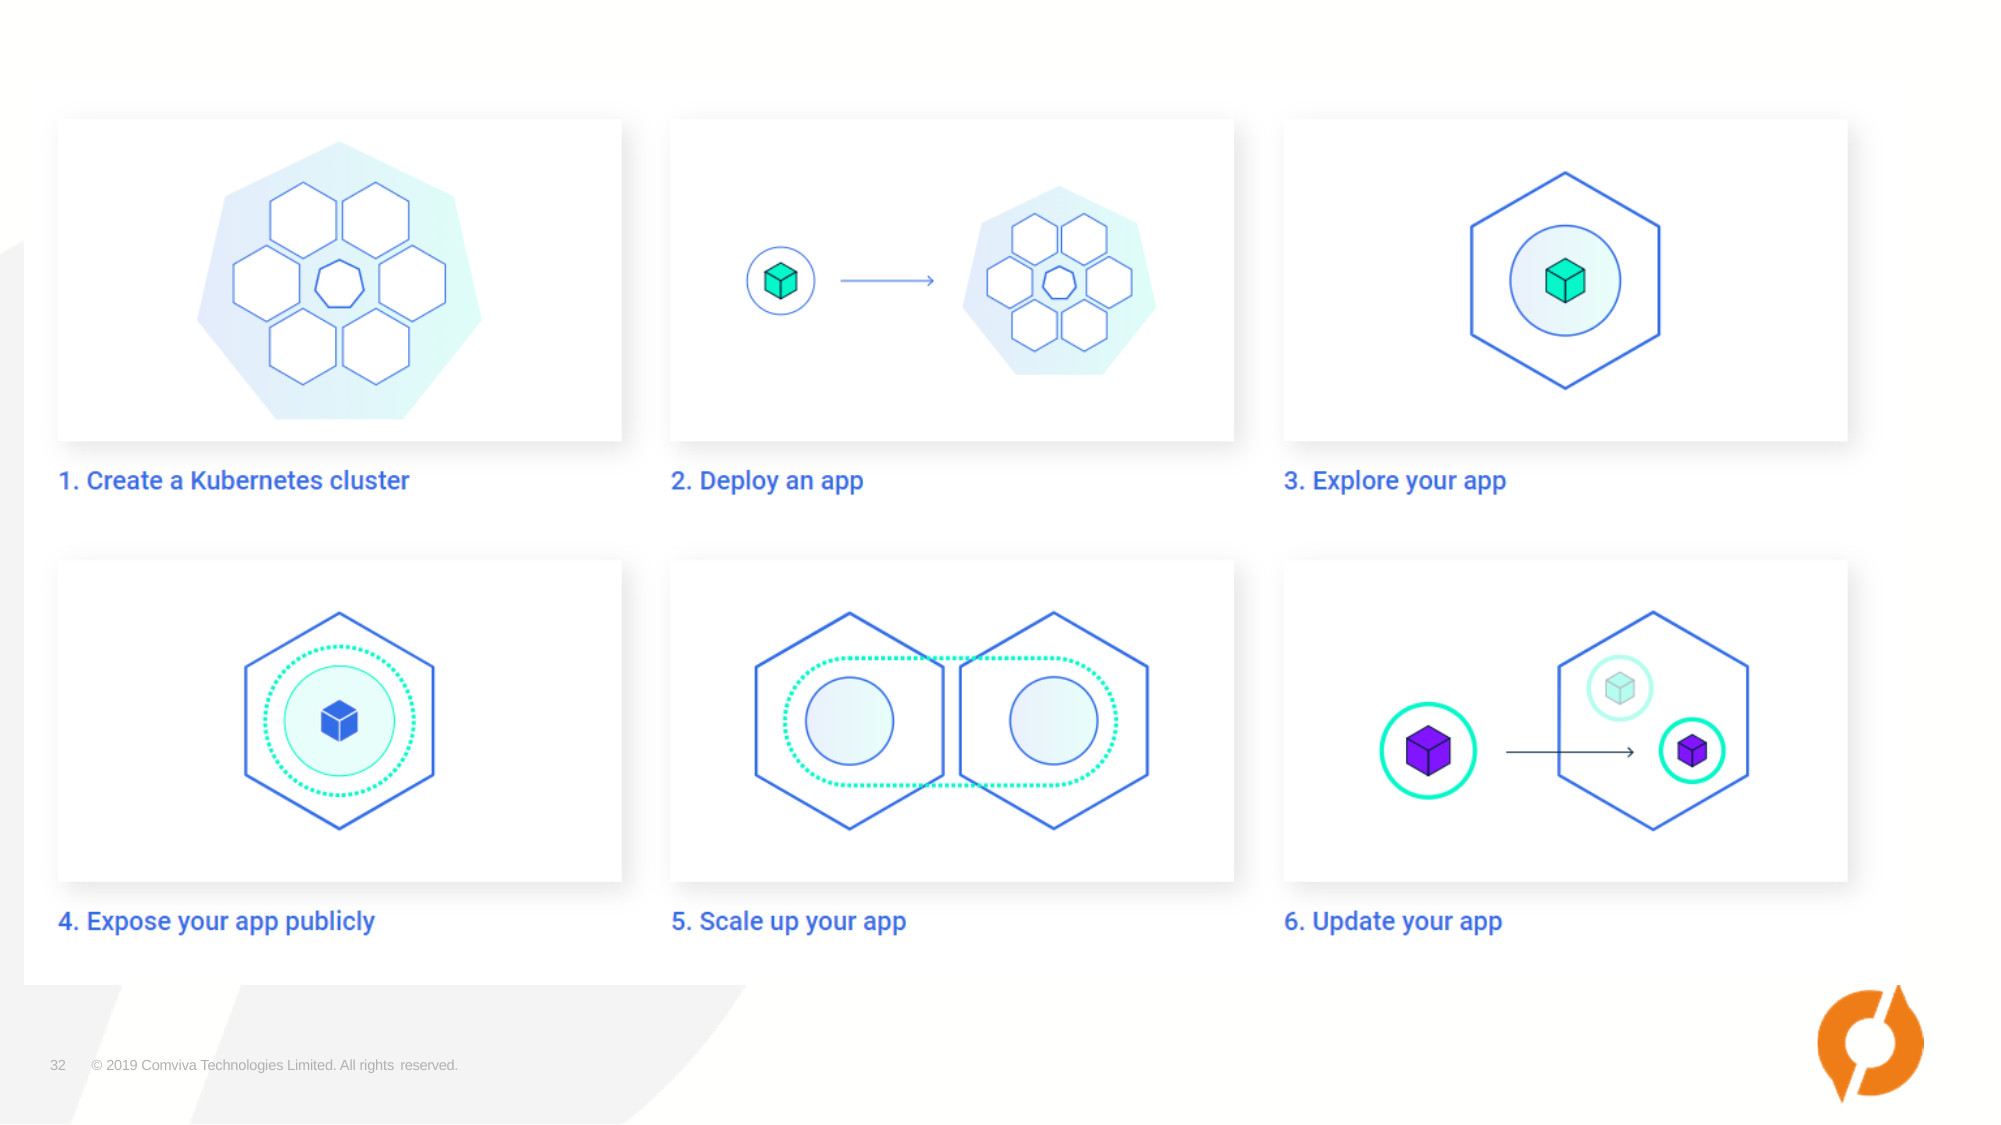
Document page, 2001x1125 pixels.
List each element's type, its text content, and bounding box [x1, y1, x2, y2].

slide_number 32 [45, 1055, 71, 1125]
picture [0, 0, 2000, 1125]
footer © 2019 Comviva Technologies Limited. All rights reserved. [89, 1055, 472, 1125]
